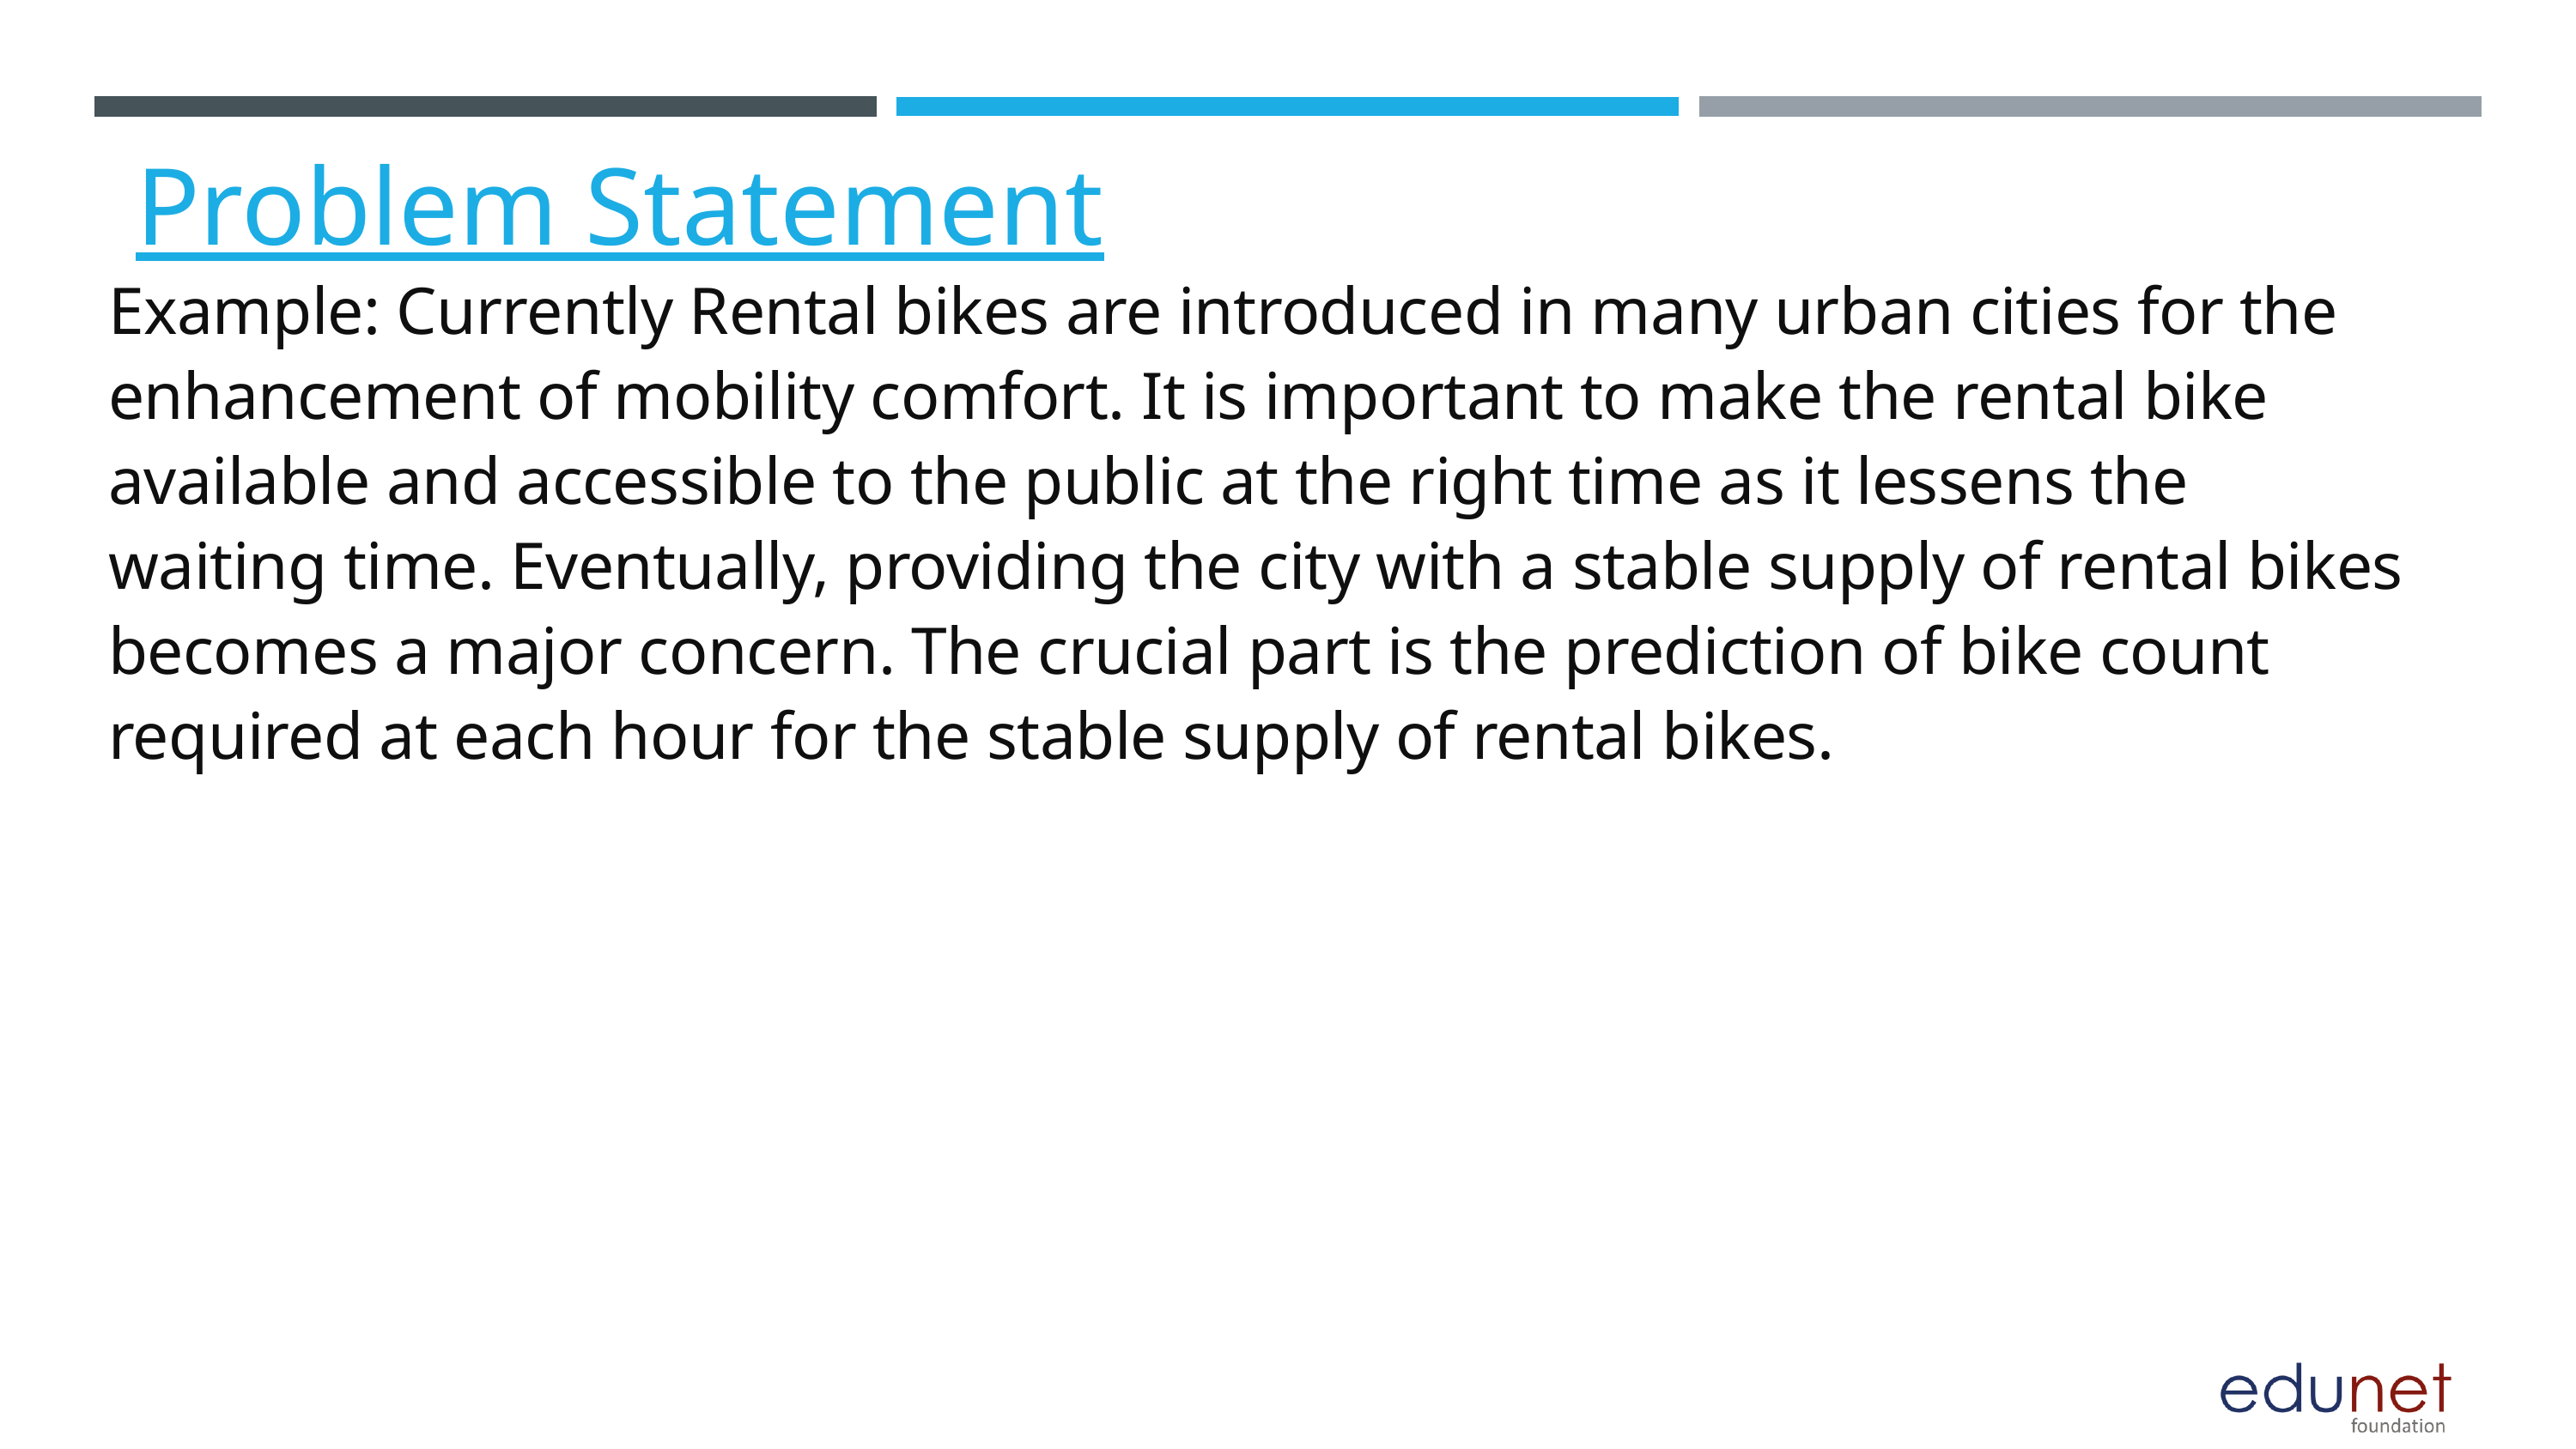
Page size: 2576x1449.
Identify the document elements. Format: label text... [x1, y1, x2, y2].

text_box Problem Statement [136, 138, 2440, 266]
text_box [896, 96, 1680, 117]
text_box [94, 96, 878, 118]
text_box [1698, 95, 2482, 118]
text_box Example: Currently Rental bikes are introduced in many urban cities for the enhancement of mobility comfort. It is important to make the rental bike available and accessible to the public at the right time as it lessens the waiting time. Eventually, providing the city with a stable supply of rental bikes becomes a major concern. The crucial part is the prediction of bike count required at each hour for the stable supply of rental bikes. [108, 262, 2414, 858]
text_box [2215, 1360, 2454, 1437]
